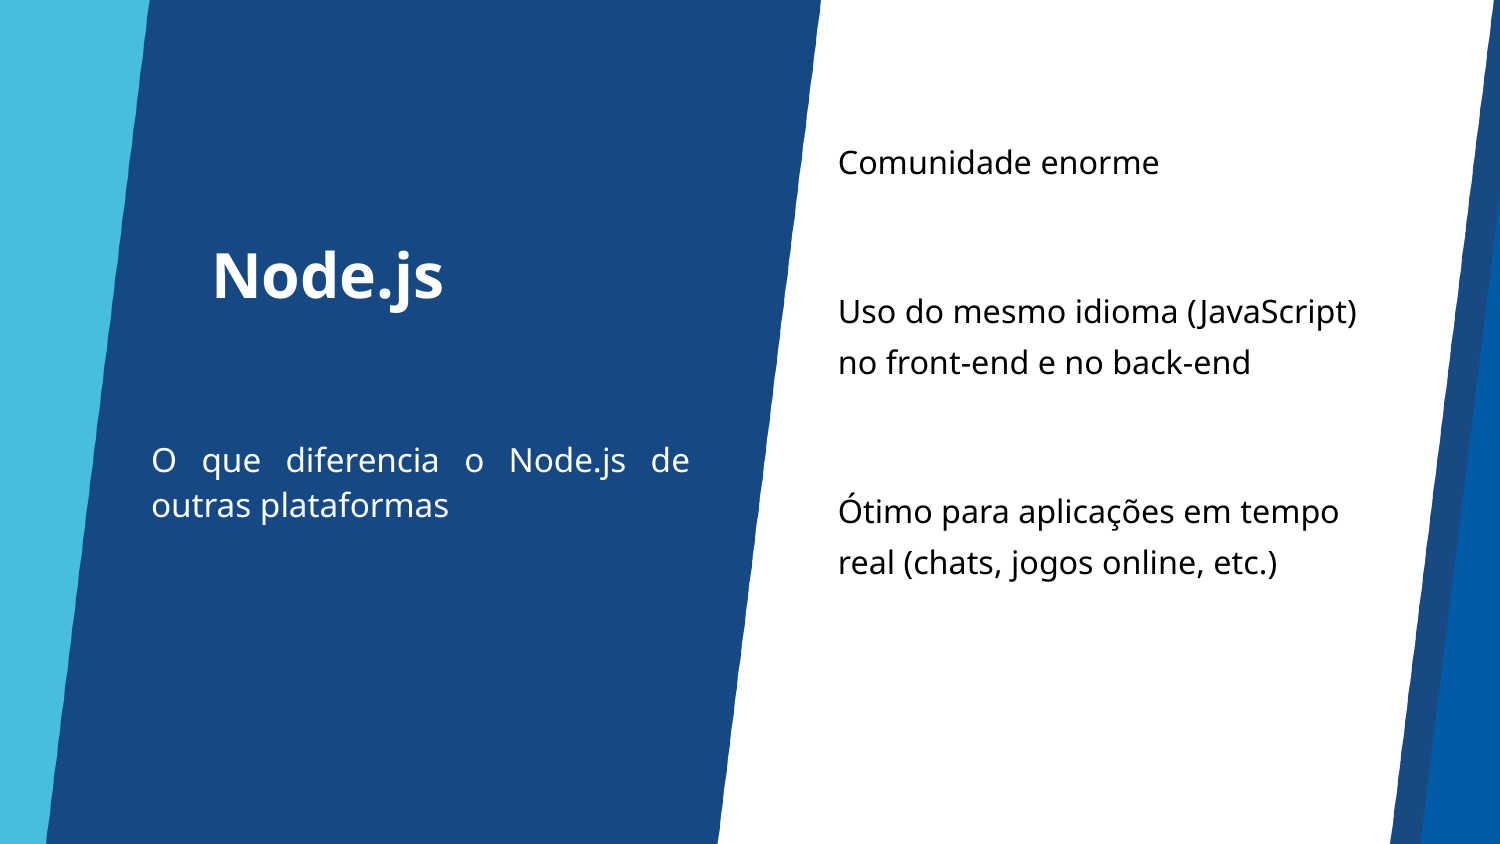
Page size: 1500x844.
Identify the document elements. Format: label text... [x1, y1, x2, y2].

subtitle O que diferencia o Node.js de outras plataformas [136, 421, 706, 716]
subtitle Comunidade enorme Uso do mesmo idioma (JavaScript) no front-end e no back-end Ótimo para aplicações em tempo real (chats, jogos online, etc.) [822, 118, 1414, 602]
title Node.js [195, 118, 729, 332]
picture [0, 0, 1500, 844]
